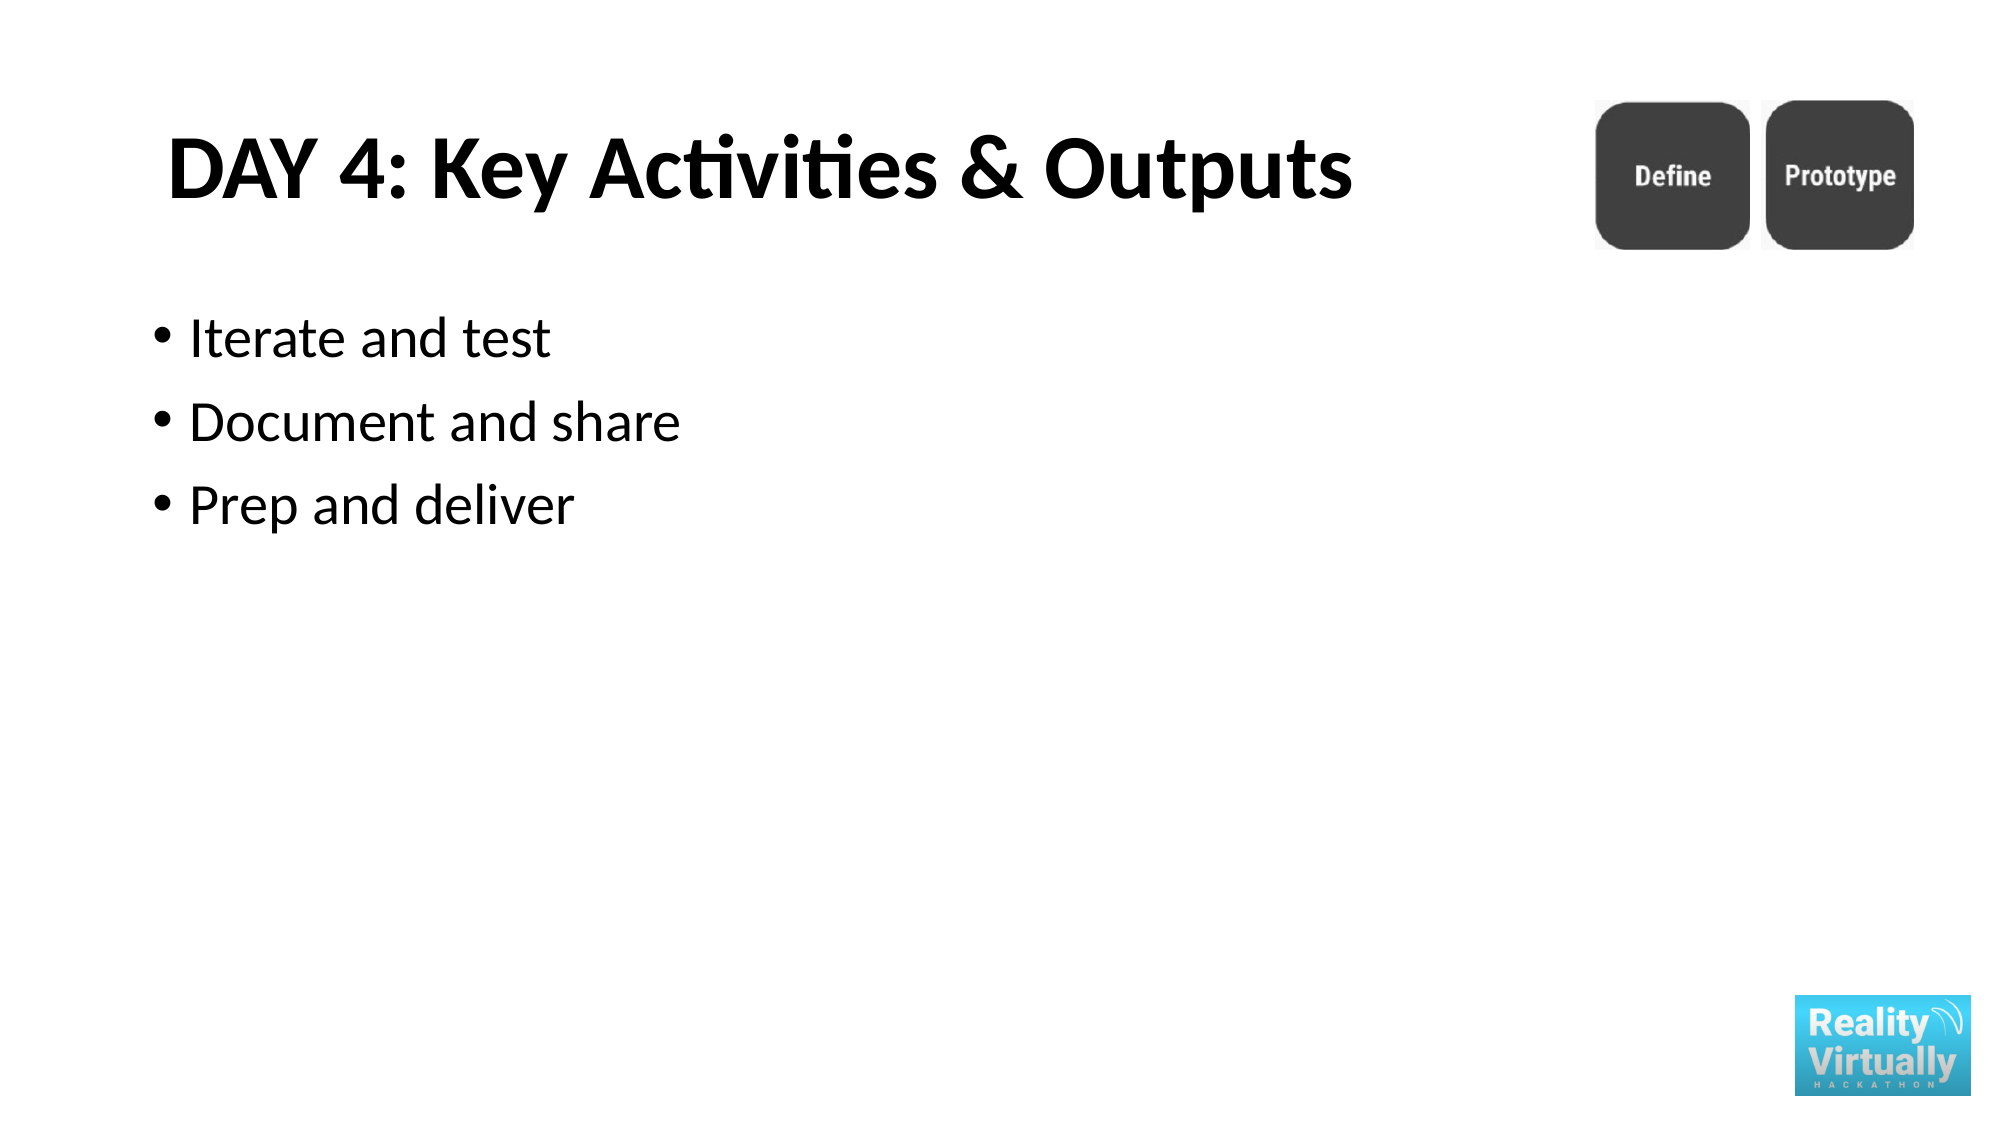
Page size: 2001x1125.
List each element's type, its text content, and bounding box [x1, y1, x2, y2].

list Iterate and test Document and share Prep and deliver [137, 299, 1863, 1014]
picture [1595, 100, 1750, 251]
title DAY 4: Key Activities & Outputs [152, 59, 1403, 278]
picture [1761, 100, 1914, 251]
picture [1795, 995, 1971, 1097]
